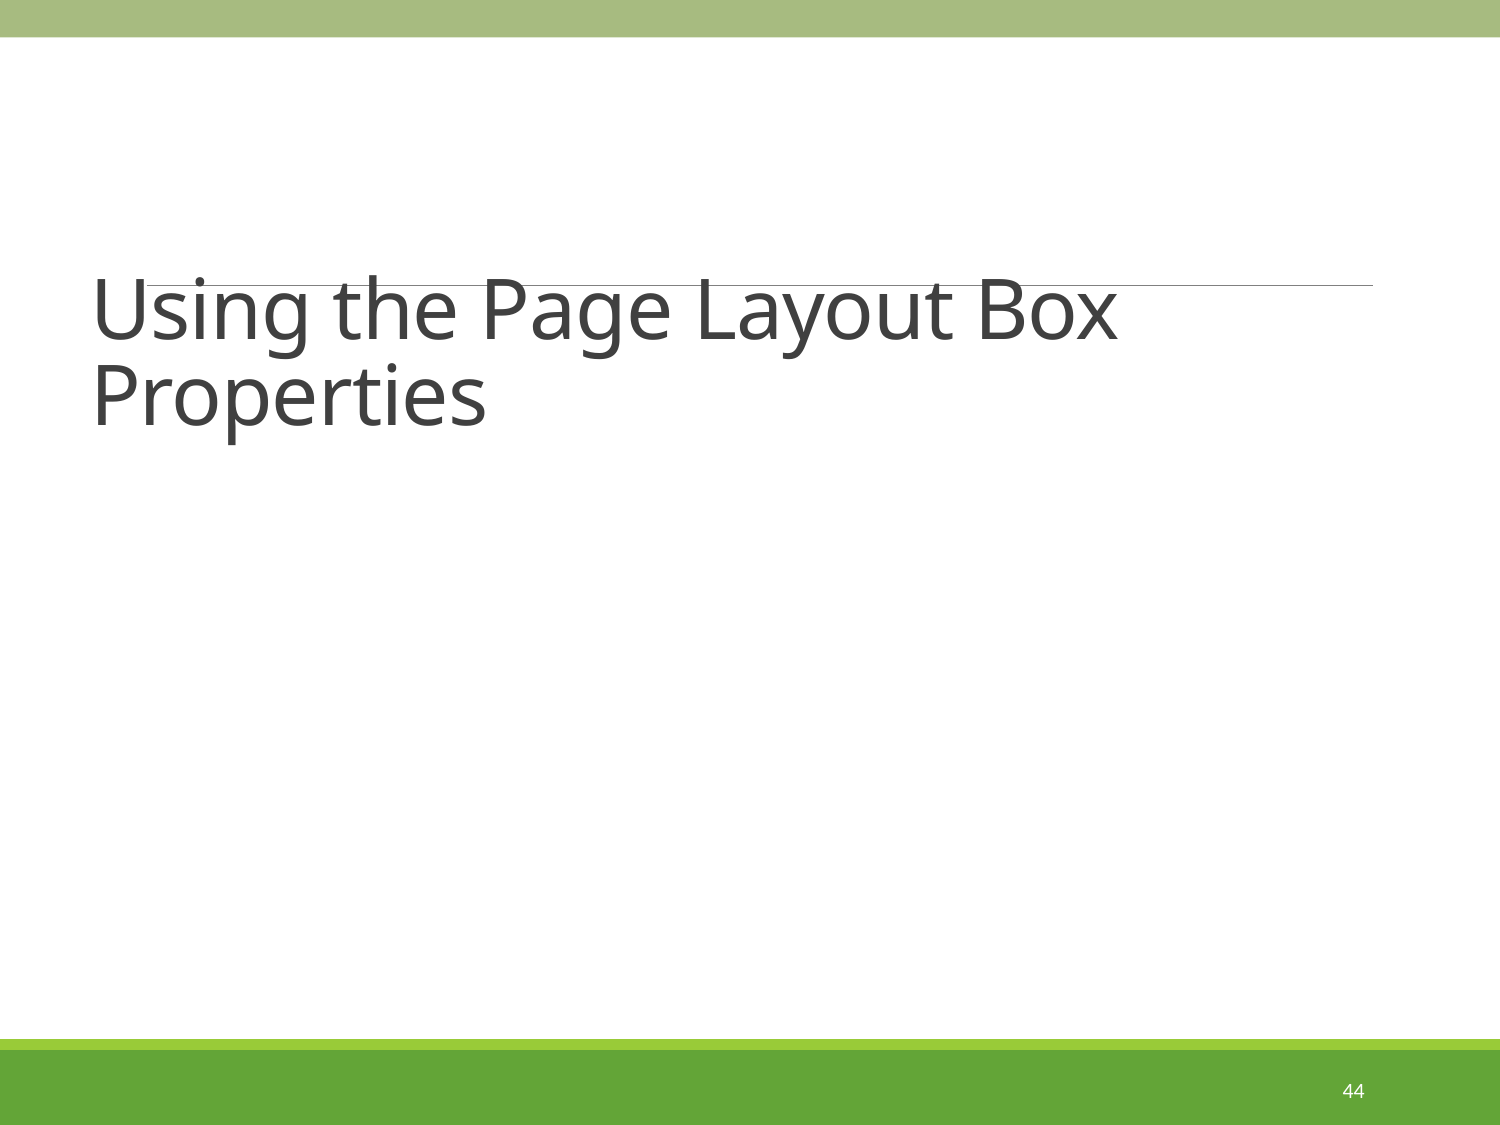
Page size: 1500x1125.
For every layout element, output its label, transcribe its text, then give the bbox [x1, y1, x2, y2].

title Using the Page Layout Box Properties [75, 262, 1425, 450]
slide_number 44 [1218, 1059, 1380, 1120]
